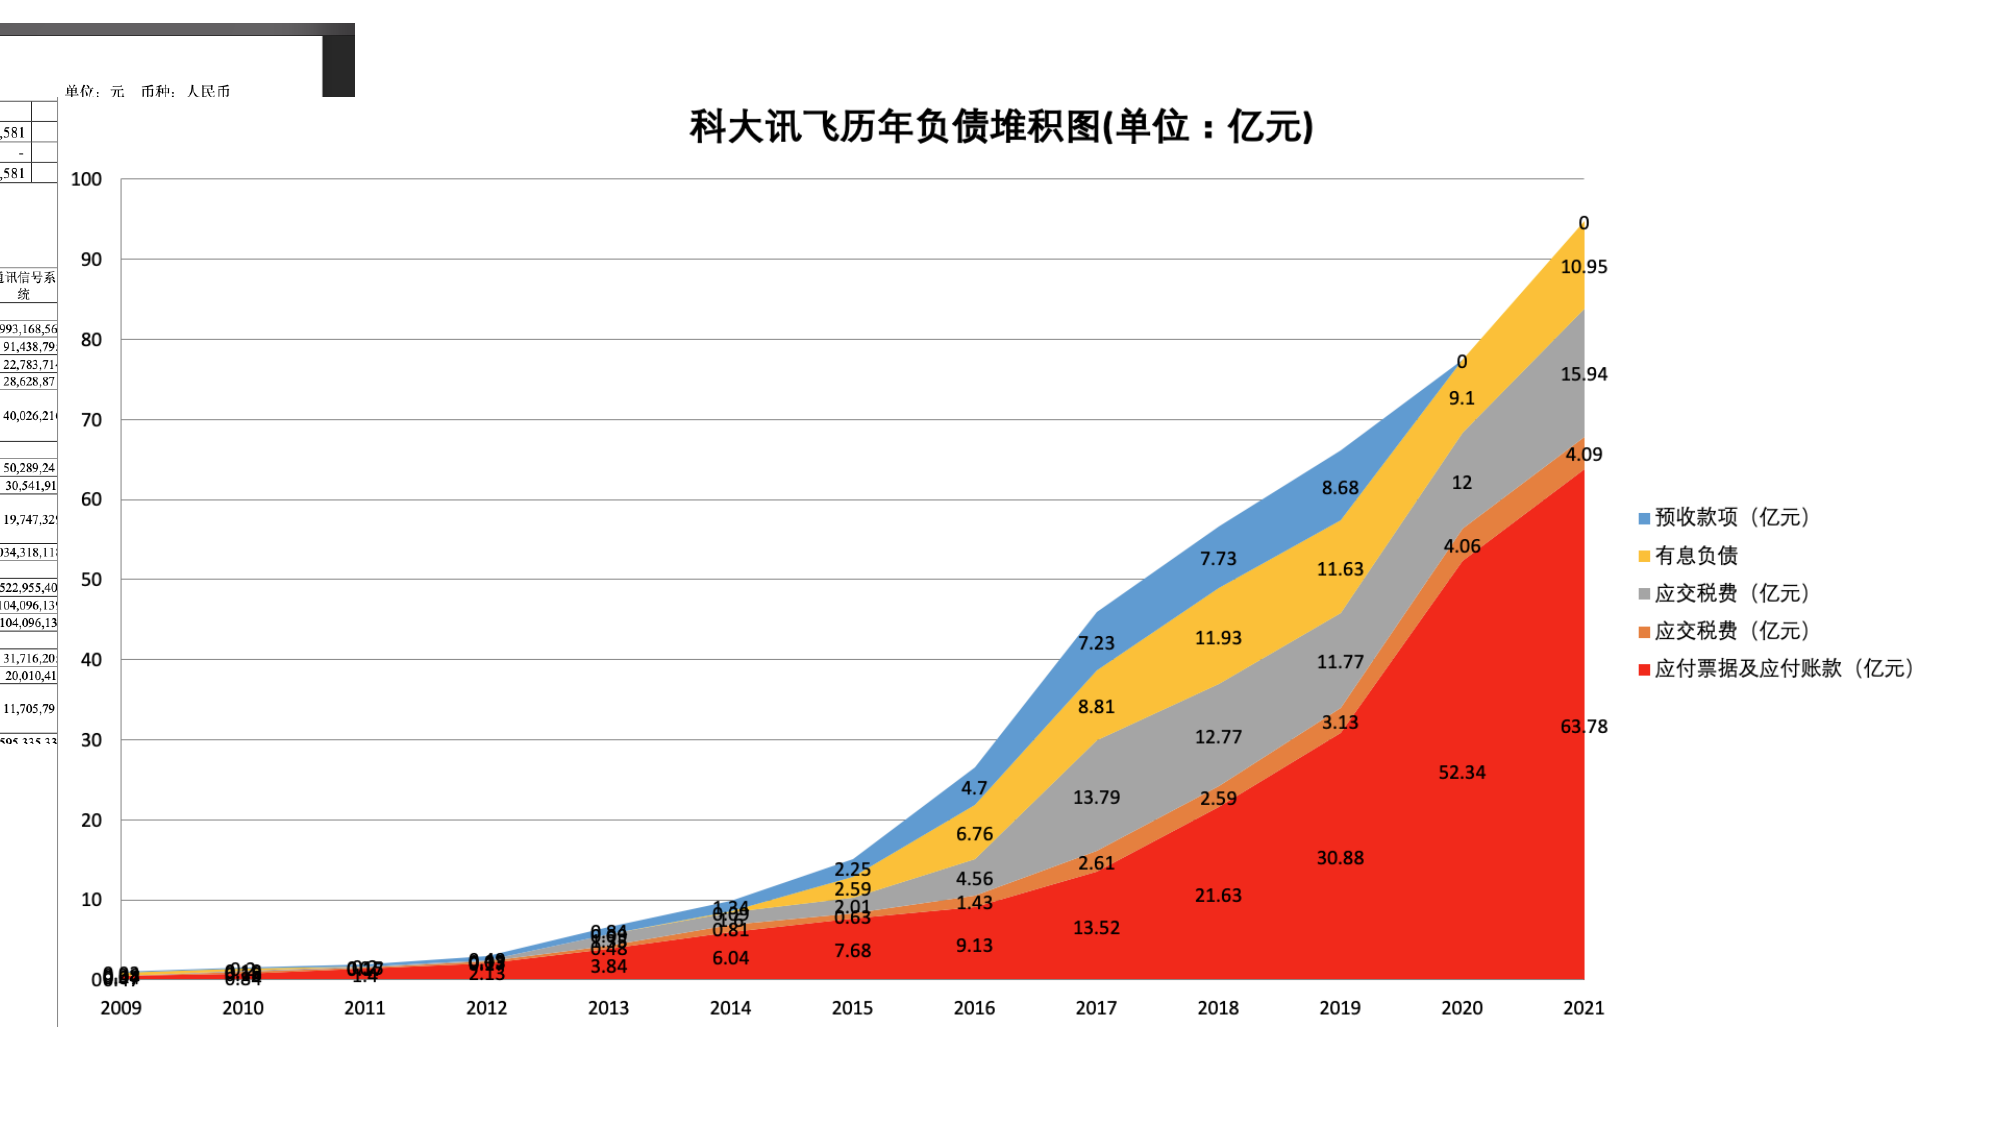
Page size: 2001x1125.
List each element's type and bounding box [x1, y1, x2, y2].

picture [0, 23, 1943, 1028]
